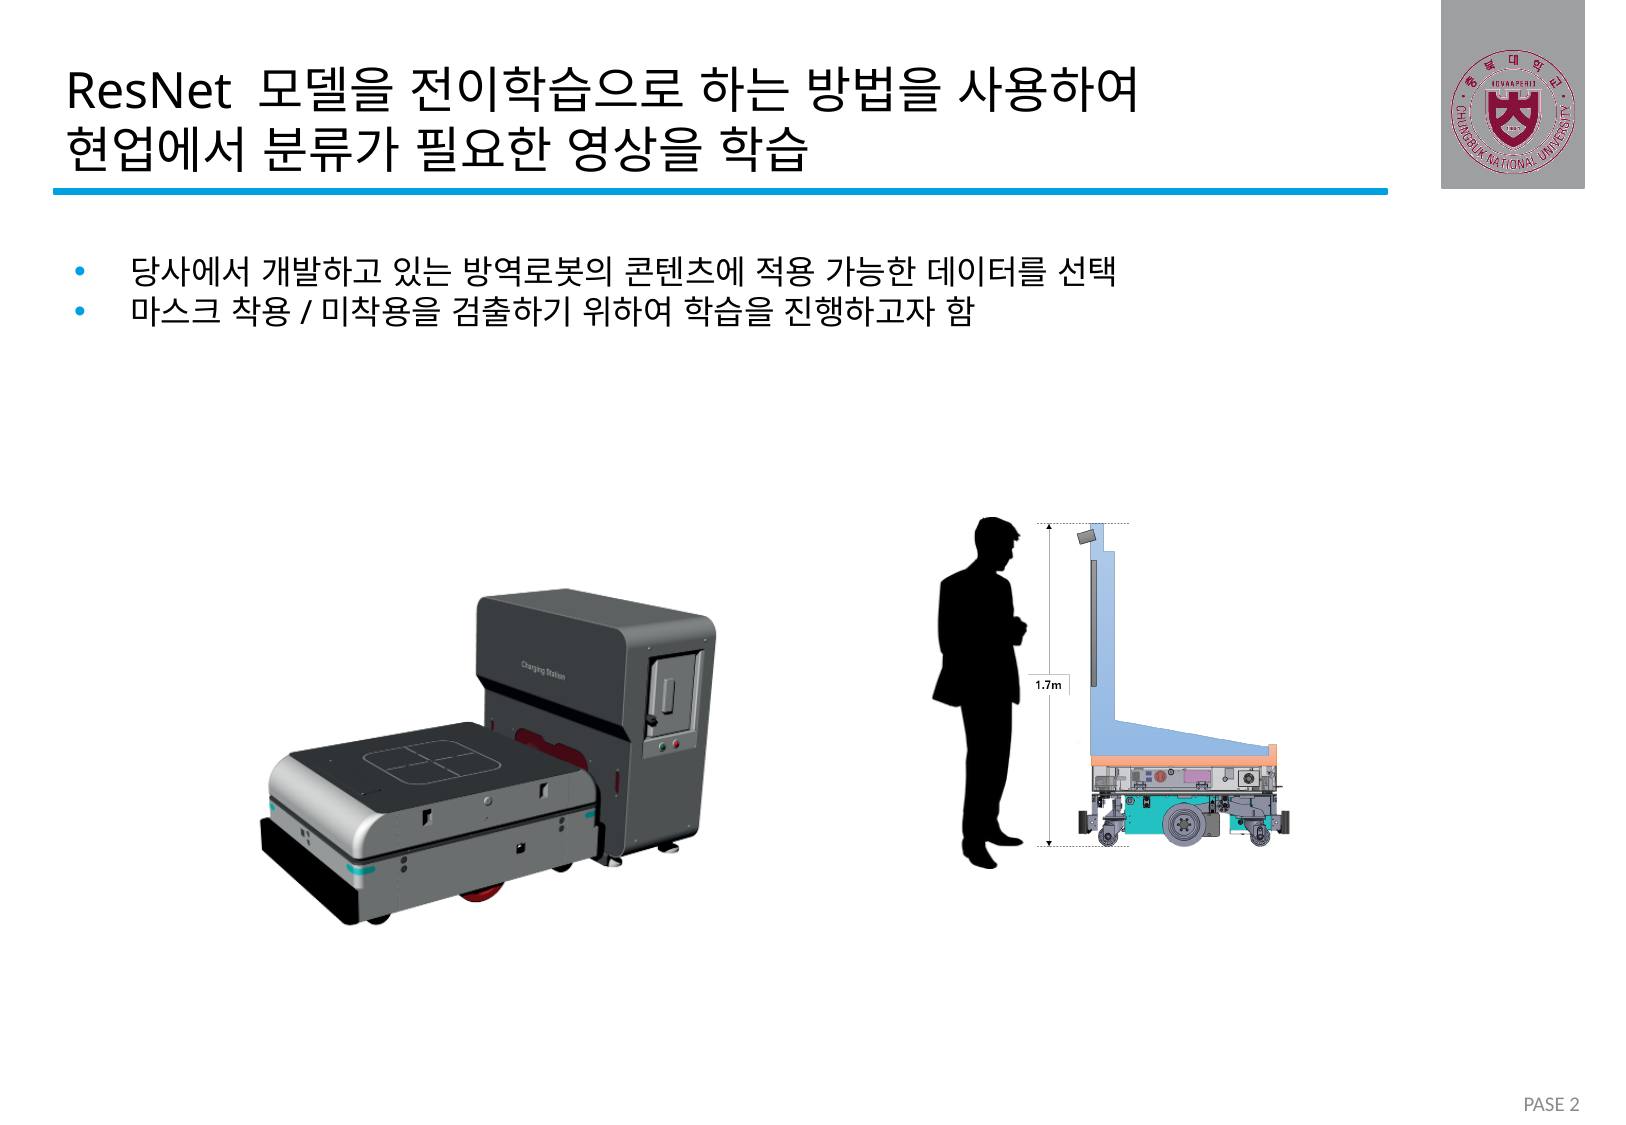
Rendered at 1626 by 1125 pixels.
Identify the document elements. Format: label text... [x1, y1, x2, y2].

picture [919, 517, 1299, 869]
picture [243, 574, 767, 954]
slide_number PASE 2 [1229, 1072, 1595, 1125]
picture [1450, 49, 1575, 174]
text_box 당사에서 개발하고 있는 방역로봇의 콘텐츠에 적용 가능한 데이터를 선택 마스크 착용/미착용을 검출하기 위하여 학습을 진행하고자 함 [59, 243, 1299, 339]
text_box [1441, 0, 1585, 189]
text_box ResNet 모델을 전이학습으로 하는 방법을 사용하여 현업에서 분류가 필요한 영상을 학습 [50, 51, 1187, 187]
text_box [53, 188, 1388, 195]
